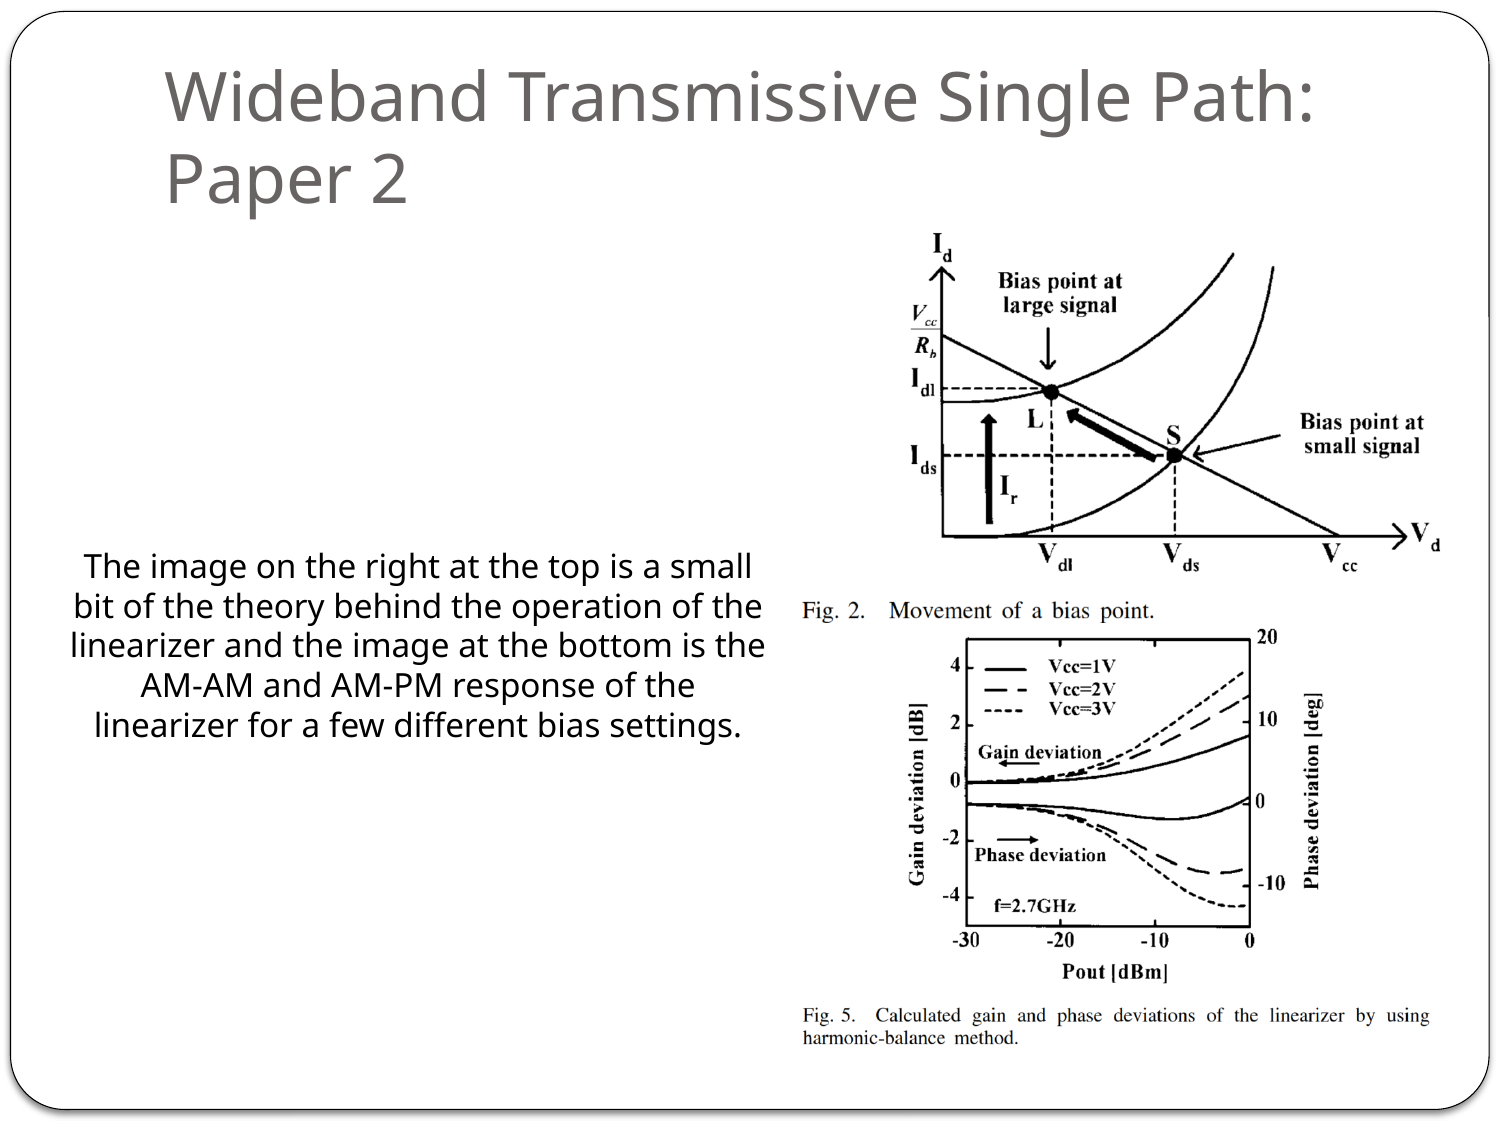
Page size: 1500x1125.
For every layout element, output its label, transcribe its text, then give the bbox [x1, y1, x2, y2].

title Wideband Transmissive Single Path: Paper 2 [150, 45, 1425, 233]
text_box The image on the right at the top is a small bit of the theory behind the operation of the linearizer and the image at the bottom is the AM-AM and AM-PM response of the linearizer for a few different bias settings. [49, 537, 788, 752]
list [799, 224, 1448, 623]
picture [799, 624, 1434, 1051]
